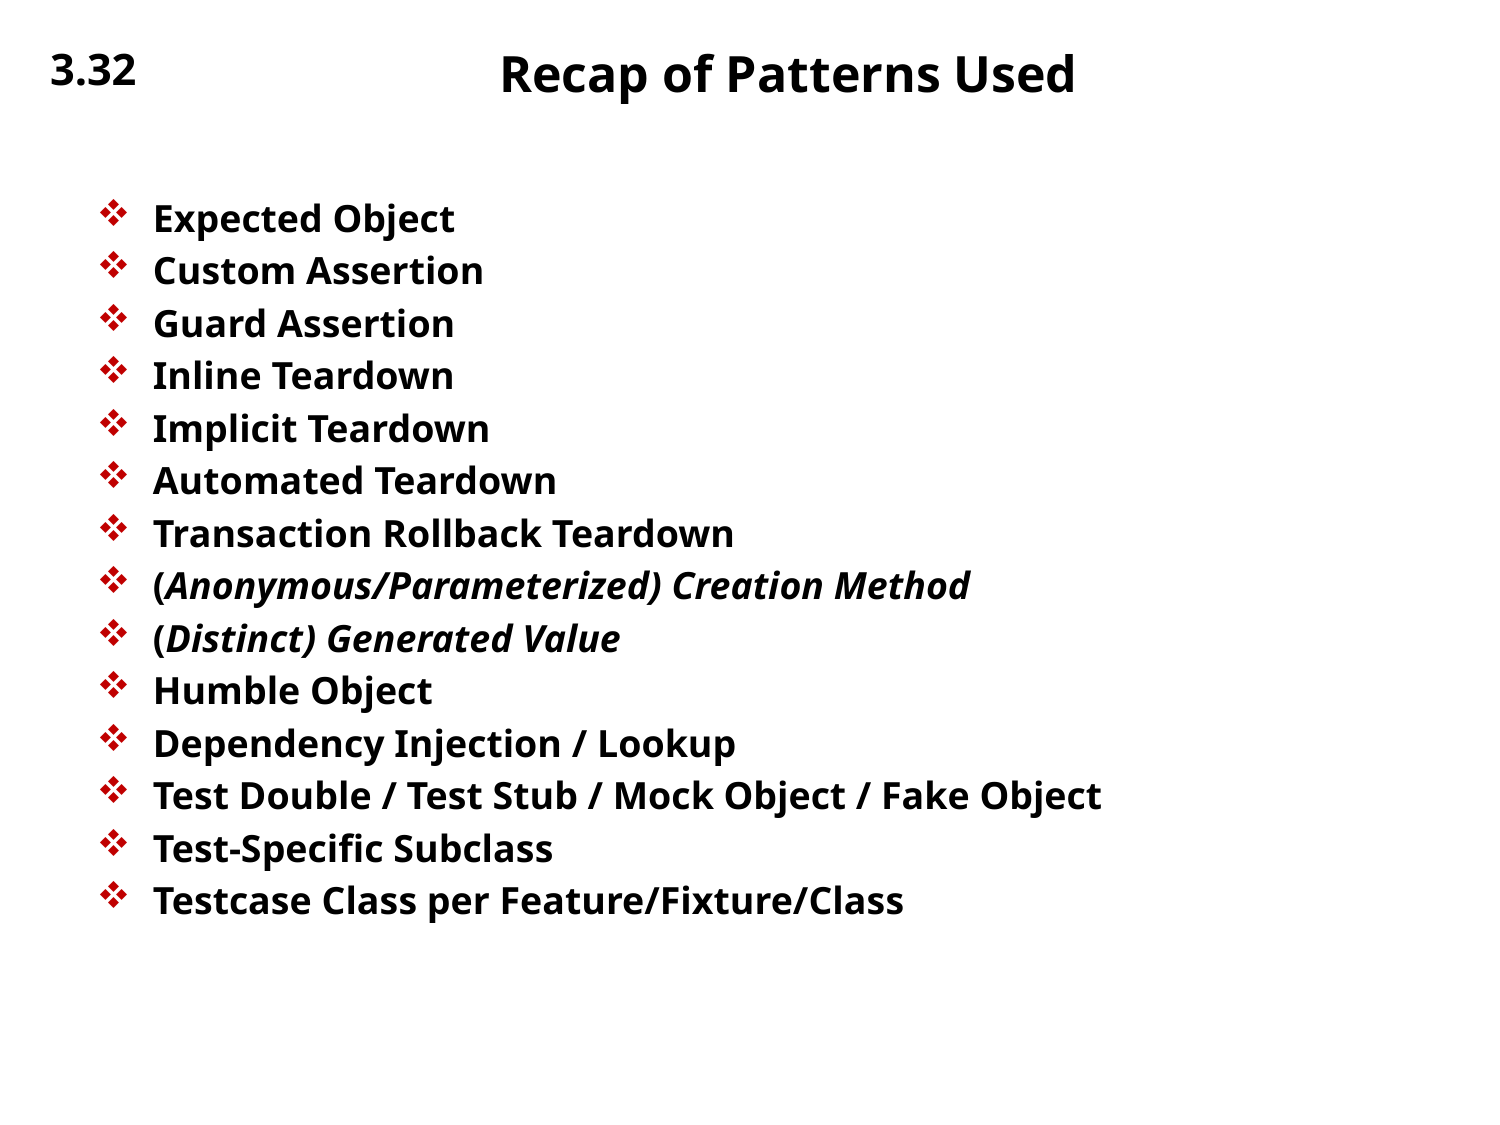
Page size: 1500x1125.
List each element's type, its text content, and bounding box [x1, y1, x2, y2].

list Expected Object Custom Assertion Guard Assertion Inline Teardown Implicit Teardown Automated Teardown Transaction Rollback Teardown (Anonymous/Parameterized) Creation Method (Distinct) Generated Value Humble Object Dependency Injection / Lookup Test Double / Test Stub / Mock Object / Fake Object Test-Specific Subclass Testcase Class per Feature/Fixture/Class [82, 187, 1418, 1067]
list 3.32 [35, 35, 153, 106]
title Recap of Patterns Used [152, 35, 1425, 108]
